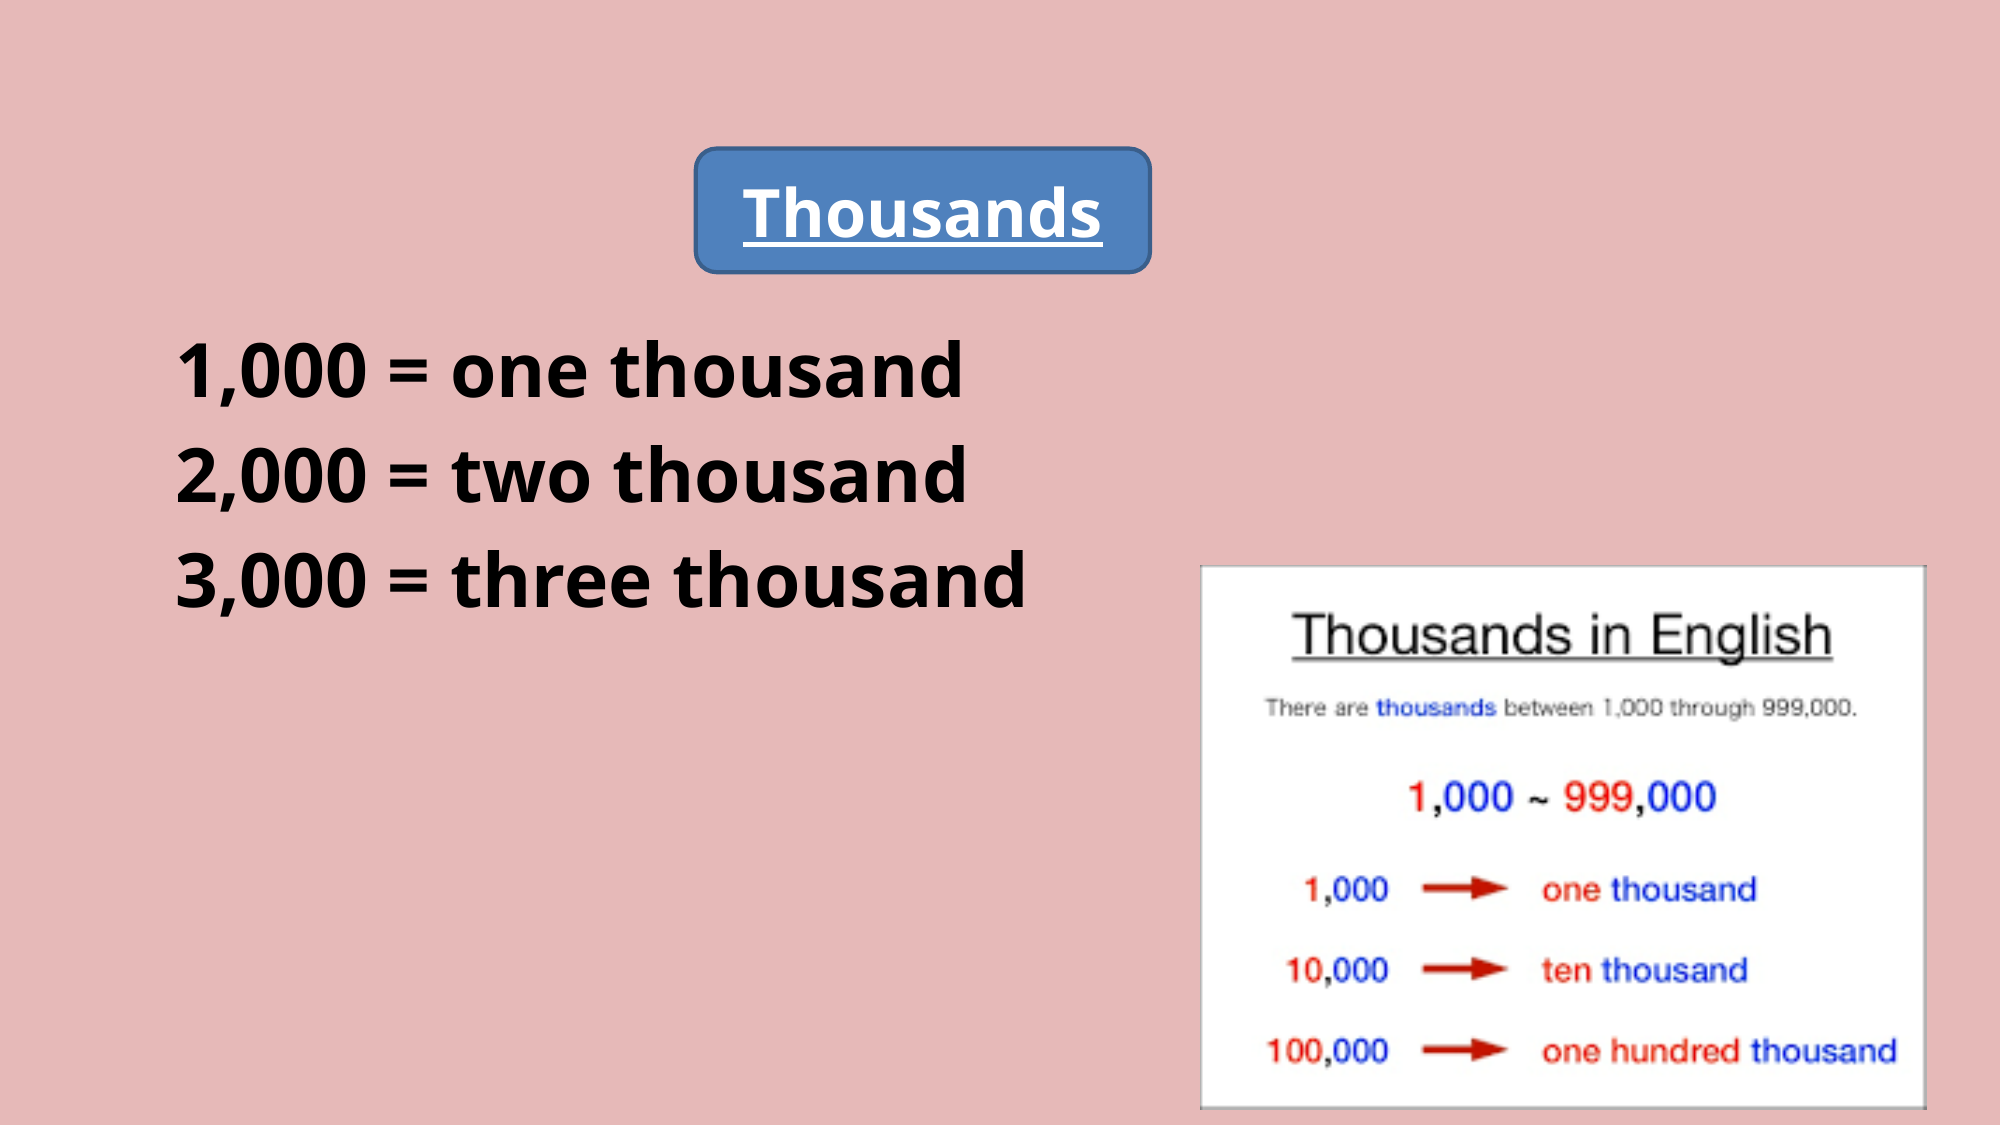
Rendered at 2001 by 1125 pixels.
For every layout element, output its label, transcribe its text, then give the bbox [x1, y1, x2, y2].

list 1,000 = one thousand 2,000 = two thousand 3,000 = three thousand [160, 314, 1343, 908]
text_box Thousands [693, 146, 1153, 275]
picture [1199, 565, 1927, 1110]
